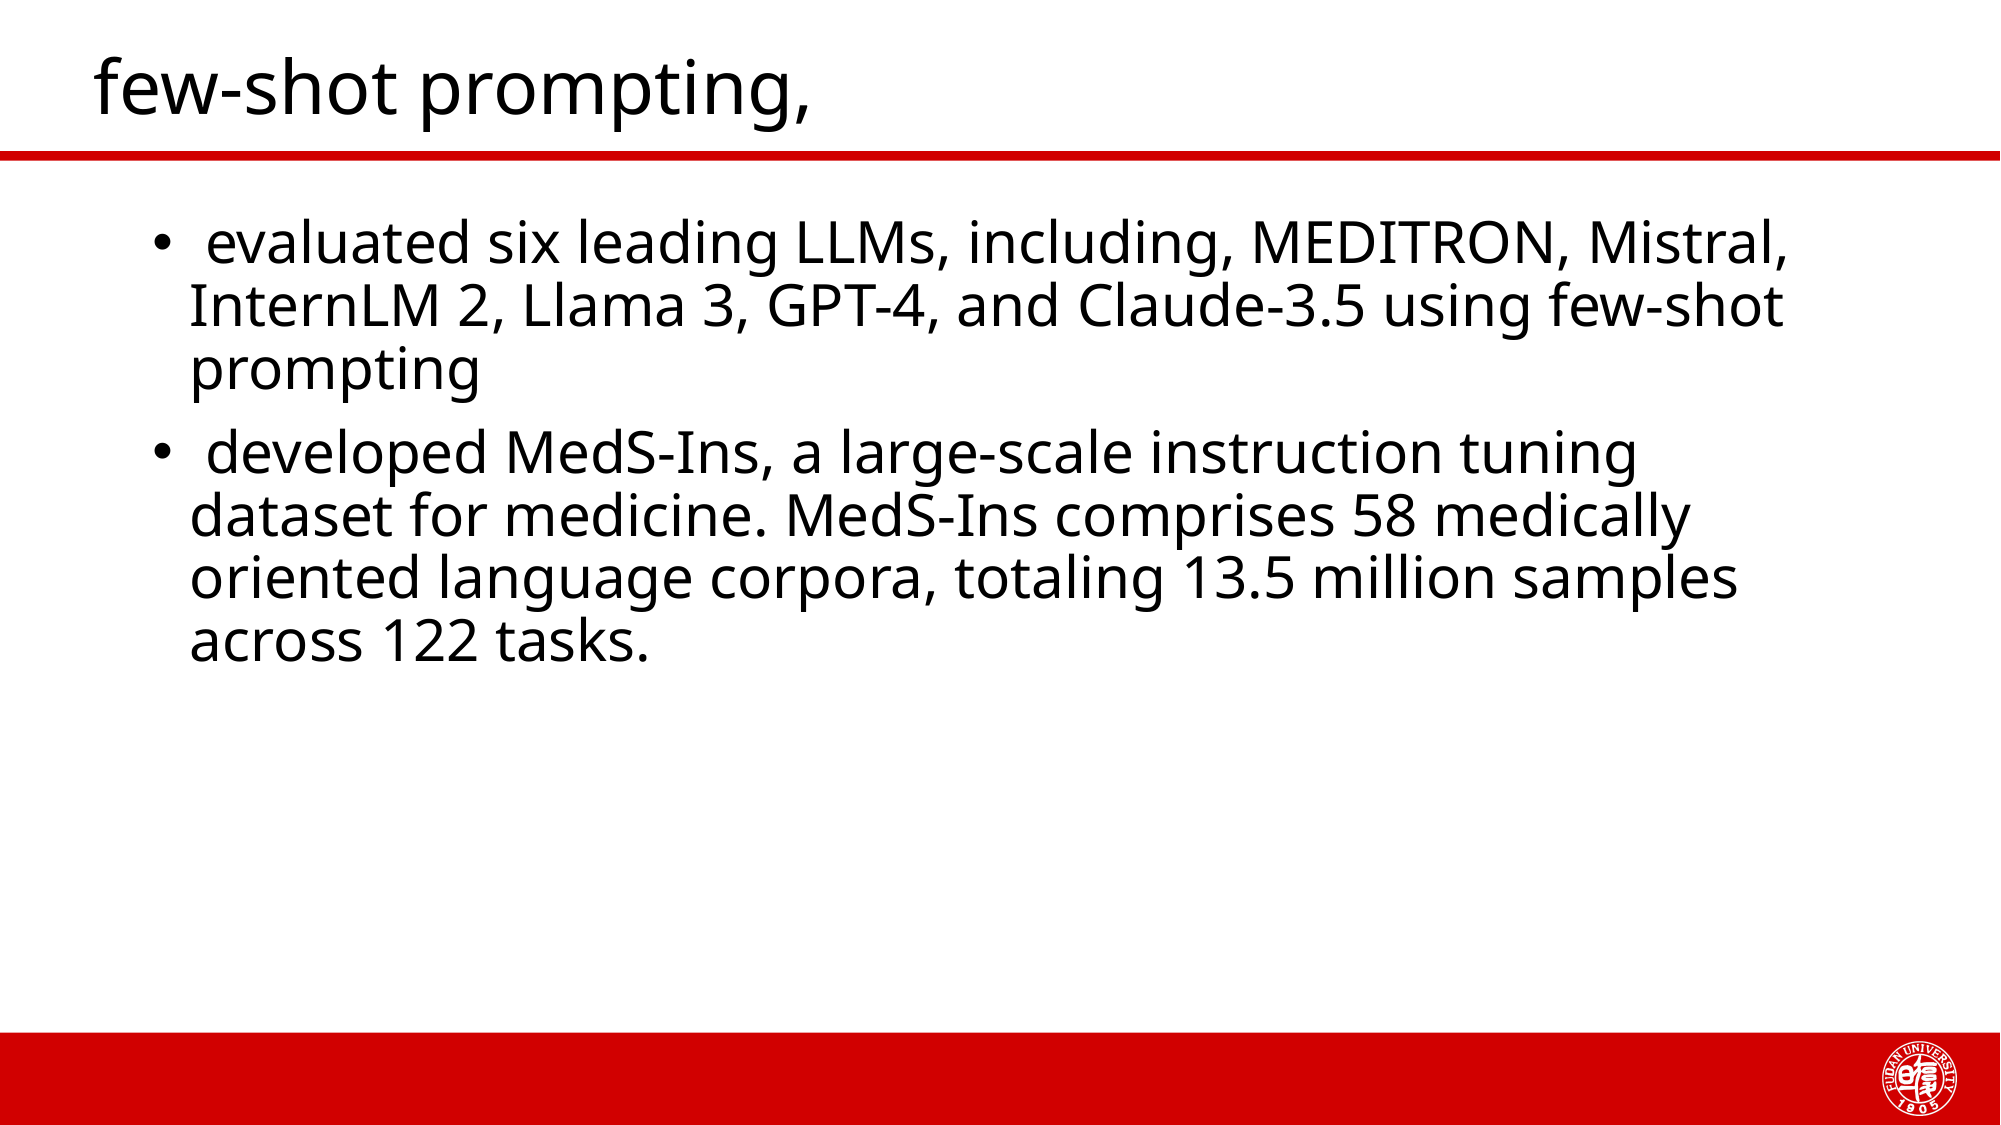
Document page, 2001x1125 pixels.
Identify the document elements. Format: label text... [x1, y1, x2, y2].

title few-shot prompting, [78, 43, 1520, 138]
list evaluated six leading LLMs, including, MEDITRON, Mistral, InternLM 2, Llama 3, GPT-4, and Claude-3.5 using few-shot prompting developed MedS-Ins, a large-scale instruction tuning dataset for medicine. MedS-Ins comprises 58 medically oriented language corpora, totaling 13.5 million samples across 122 tasks. [137, 205, 1863, 920]
